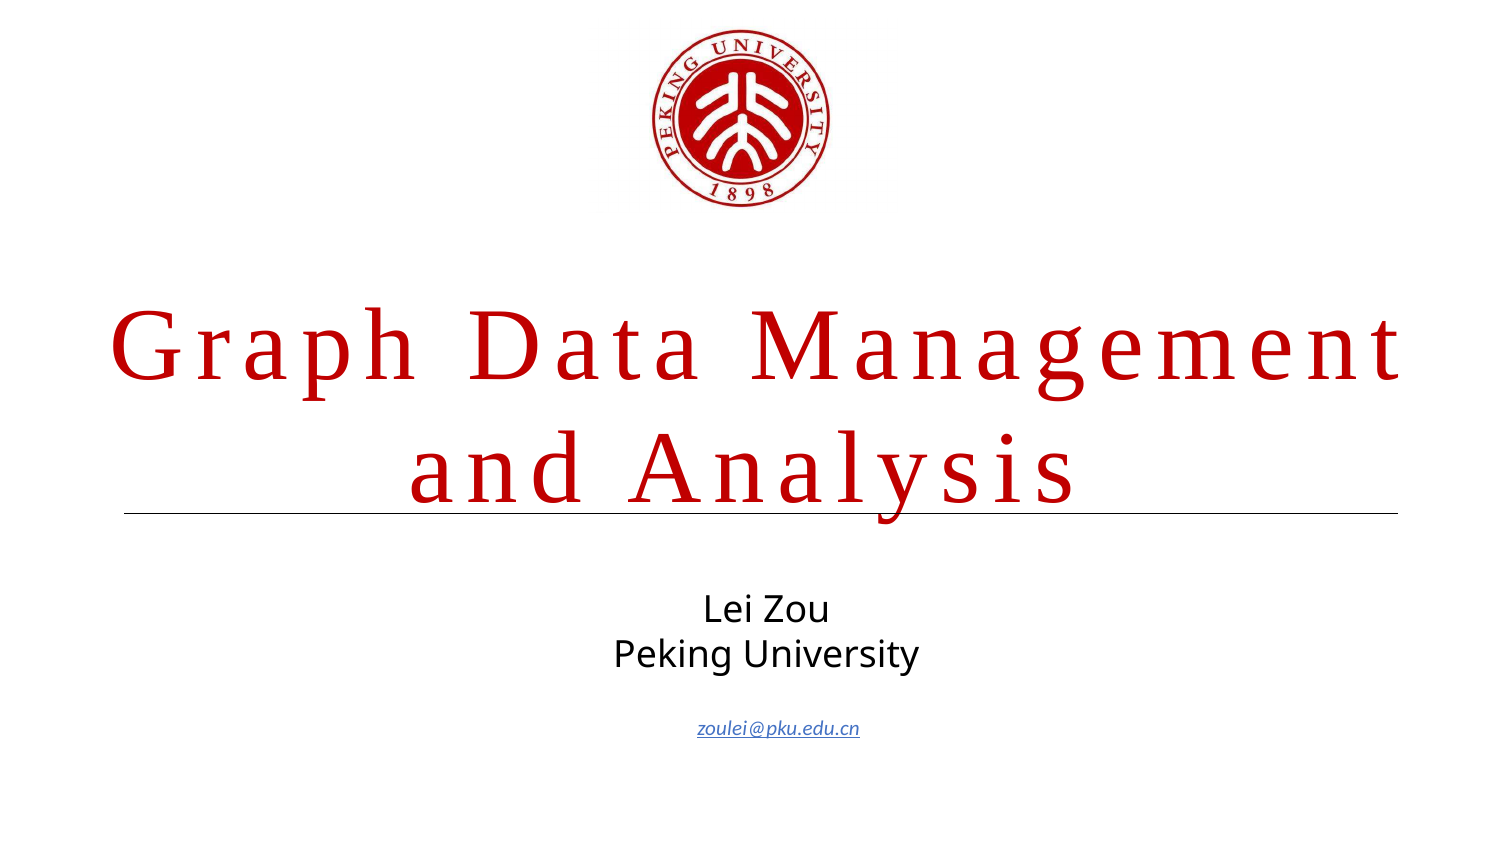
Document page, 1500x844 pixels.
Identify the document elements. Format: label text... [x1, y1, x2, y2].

text_box Graph Data Management and Analysis [70, 268, 1453, 531]
picture [588, 18, 898, 213]
text_box Lei Zou Peking University [519, 577, 1014, 683]
text_box zoulei@pku.edu.cn [682, 706, 876, 747]
